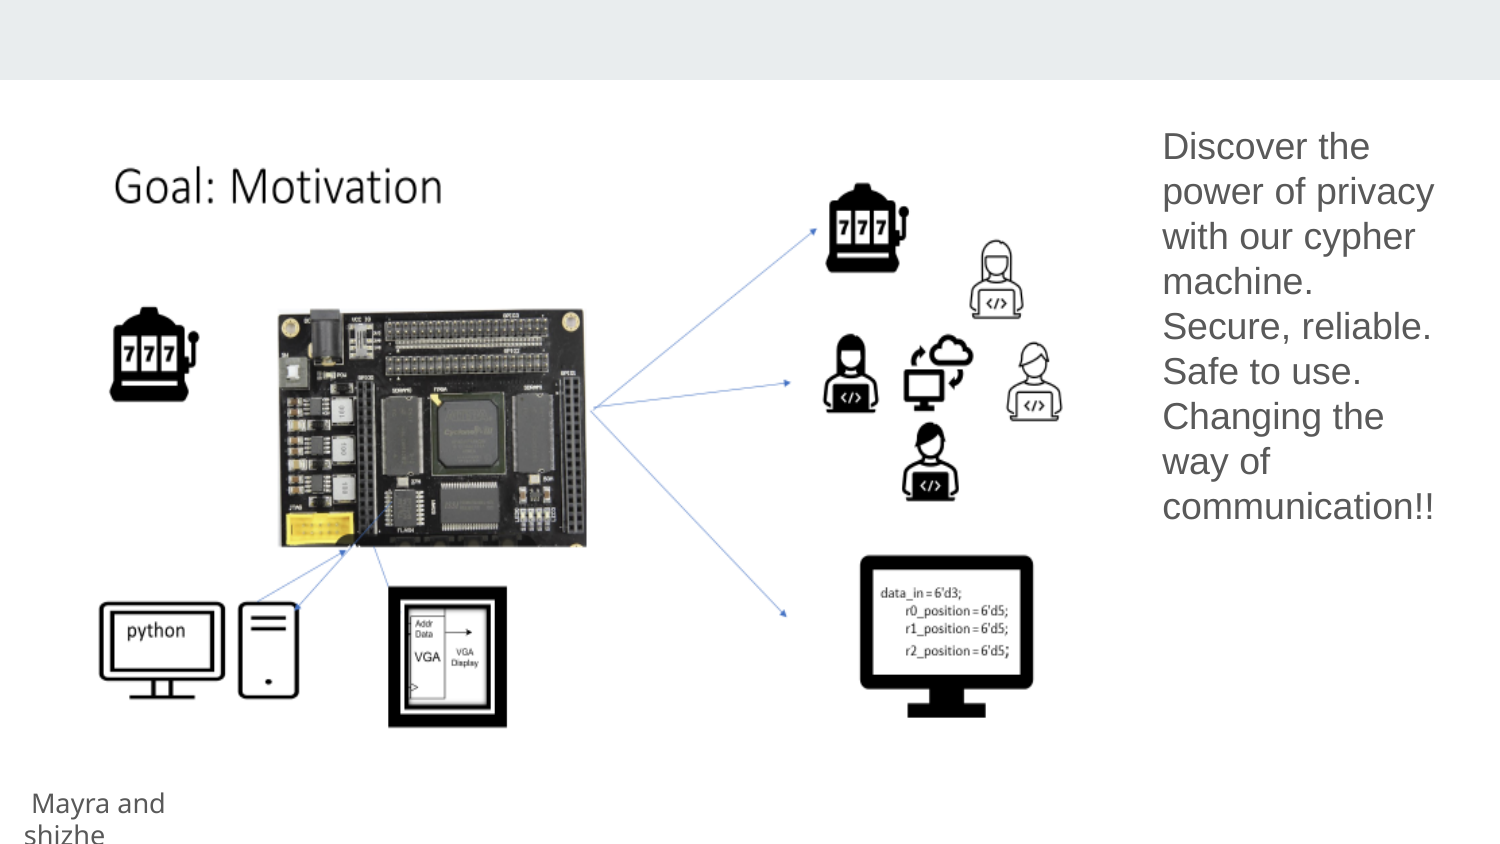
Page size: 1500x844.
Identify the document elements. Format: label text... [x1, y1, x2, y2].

picture [30, 88, 1110, 755]
text_box [1240, 249, 1484, 622]
text_box Discover the power of privacy with our cypher machine. Secure, reliable. Safe to use. Changing the way of communication!! [1147, 106, 1455, 449]
text_box Mayra and shizhe [9, 771, 253, 844]
